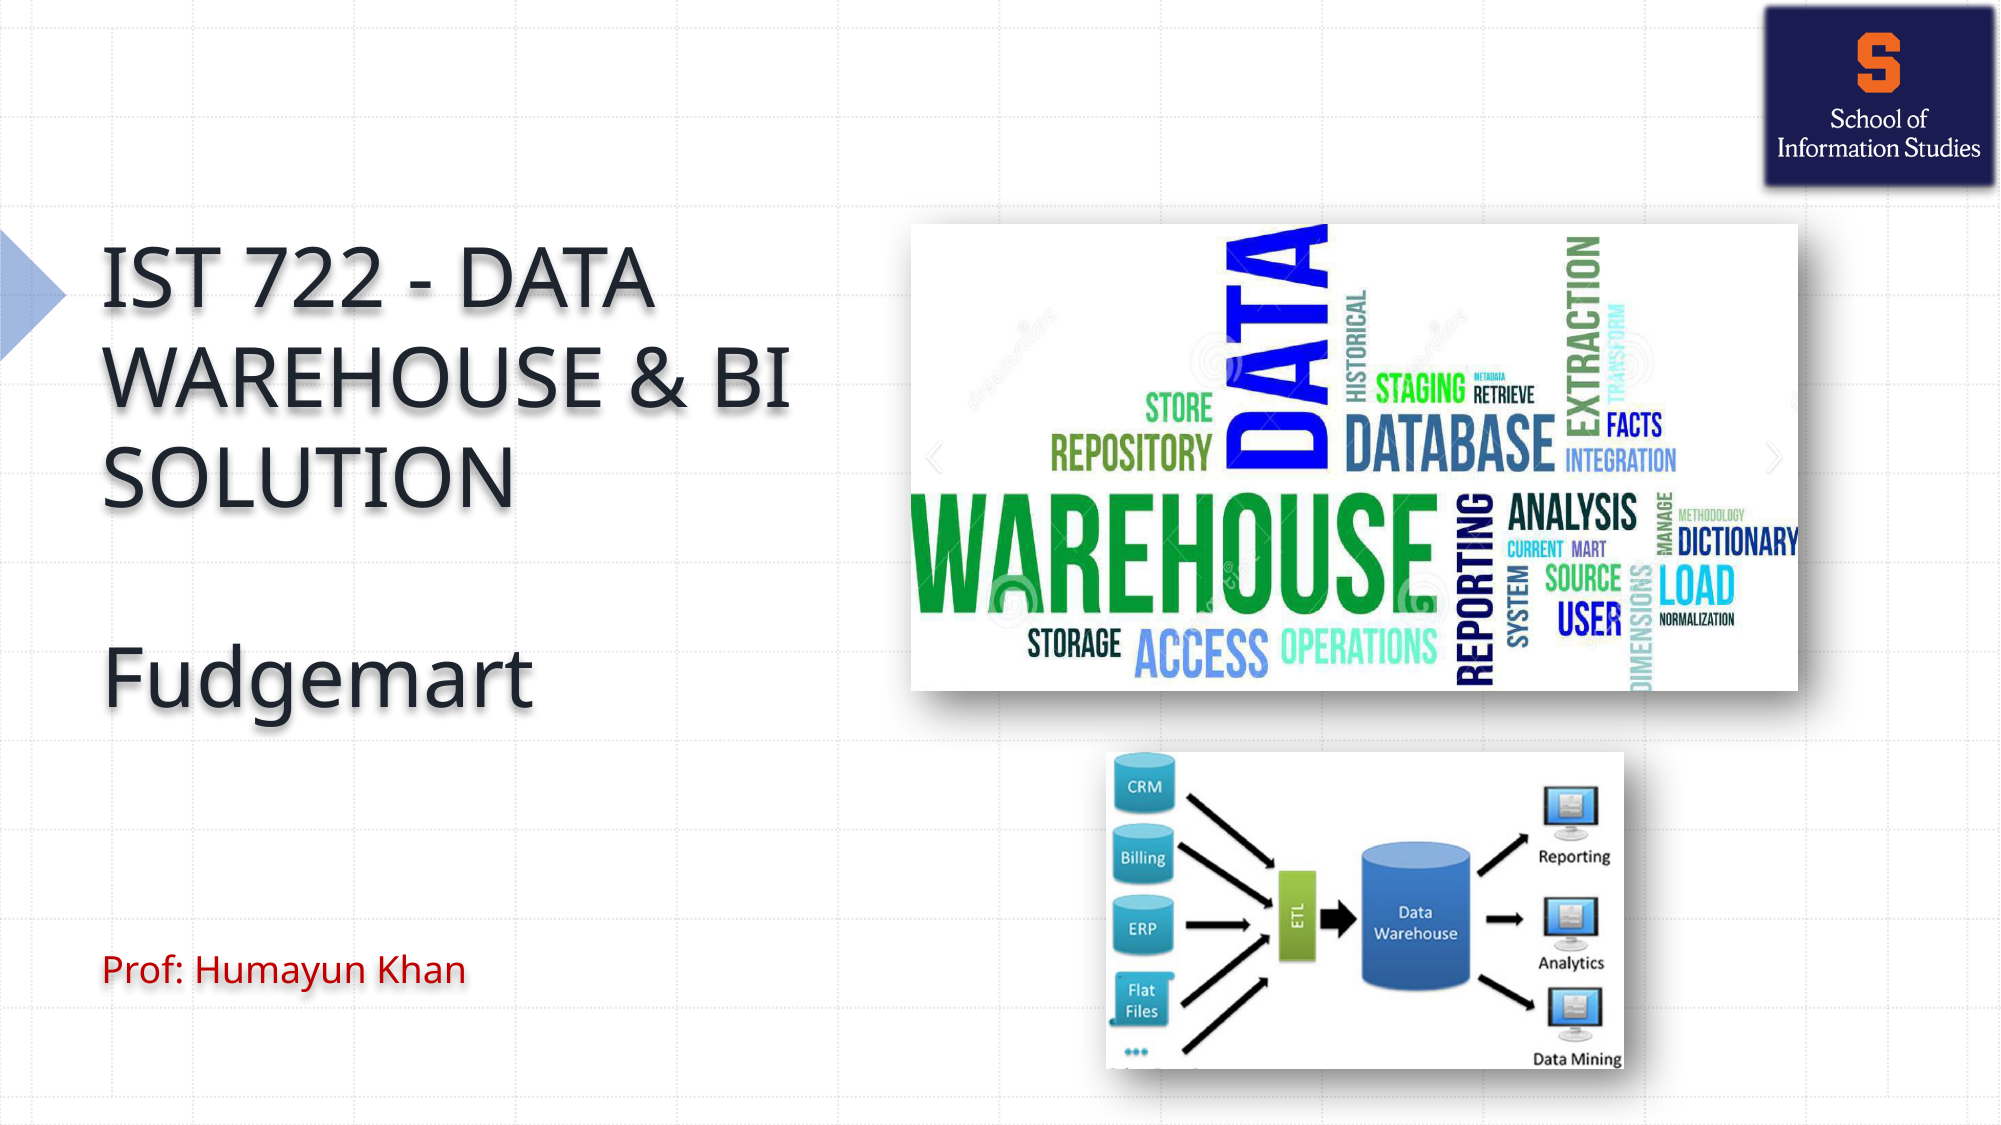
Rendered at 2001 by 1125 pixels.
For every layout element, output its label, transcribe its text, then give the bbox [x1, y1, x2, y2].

picture [1106, 752, 1624, 1069]
text_box Prof: Humayun Khan [86, 938, 524, 999]
picture [1759, 0, 2000, 192]
picture [911, 224, 1798, 691]
title IST 722 - DATA WAREHOUSE & BI SOLUTION Fudgemart [86, 193, 830, 832]
